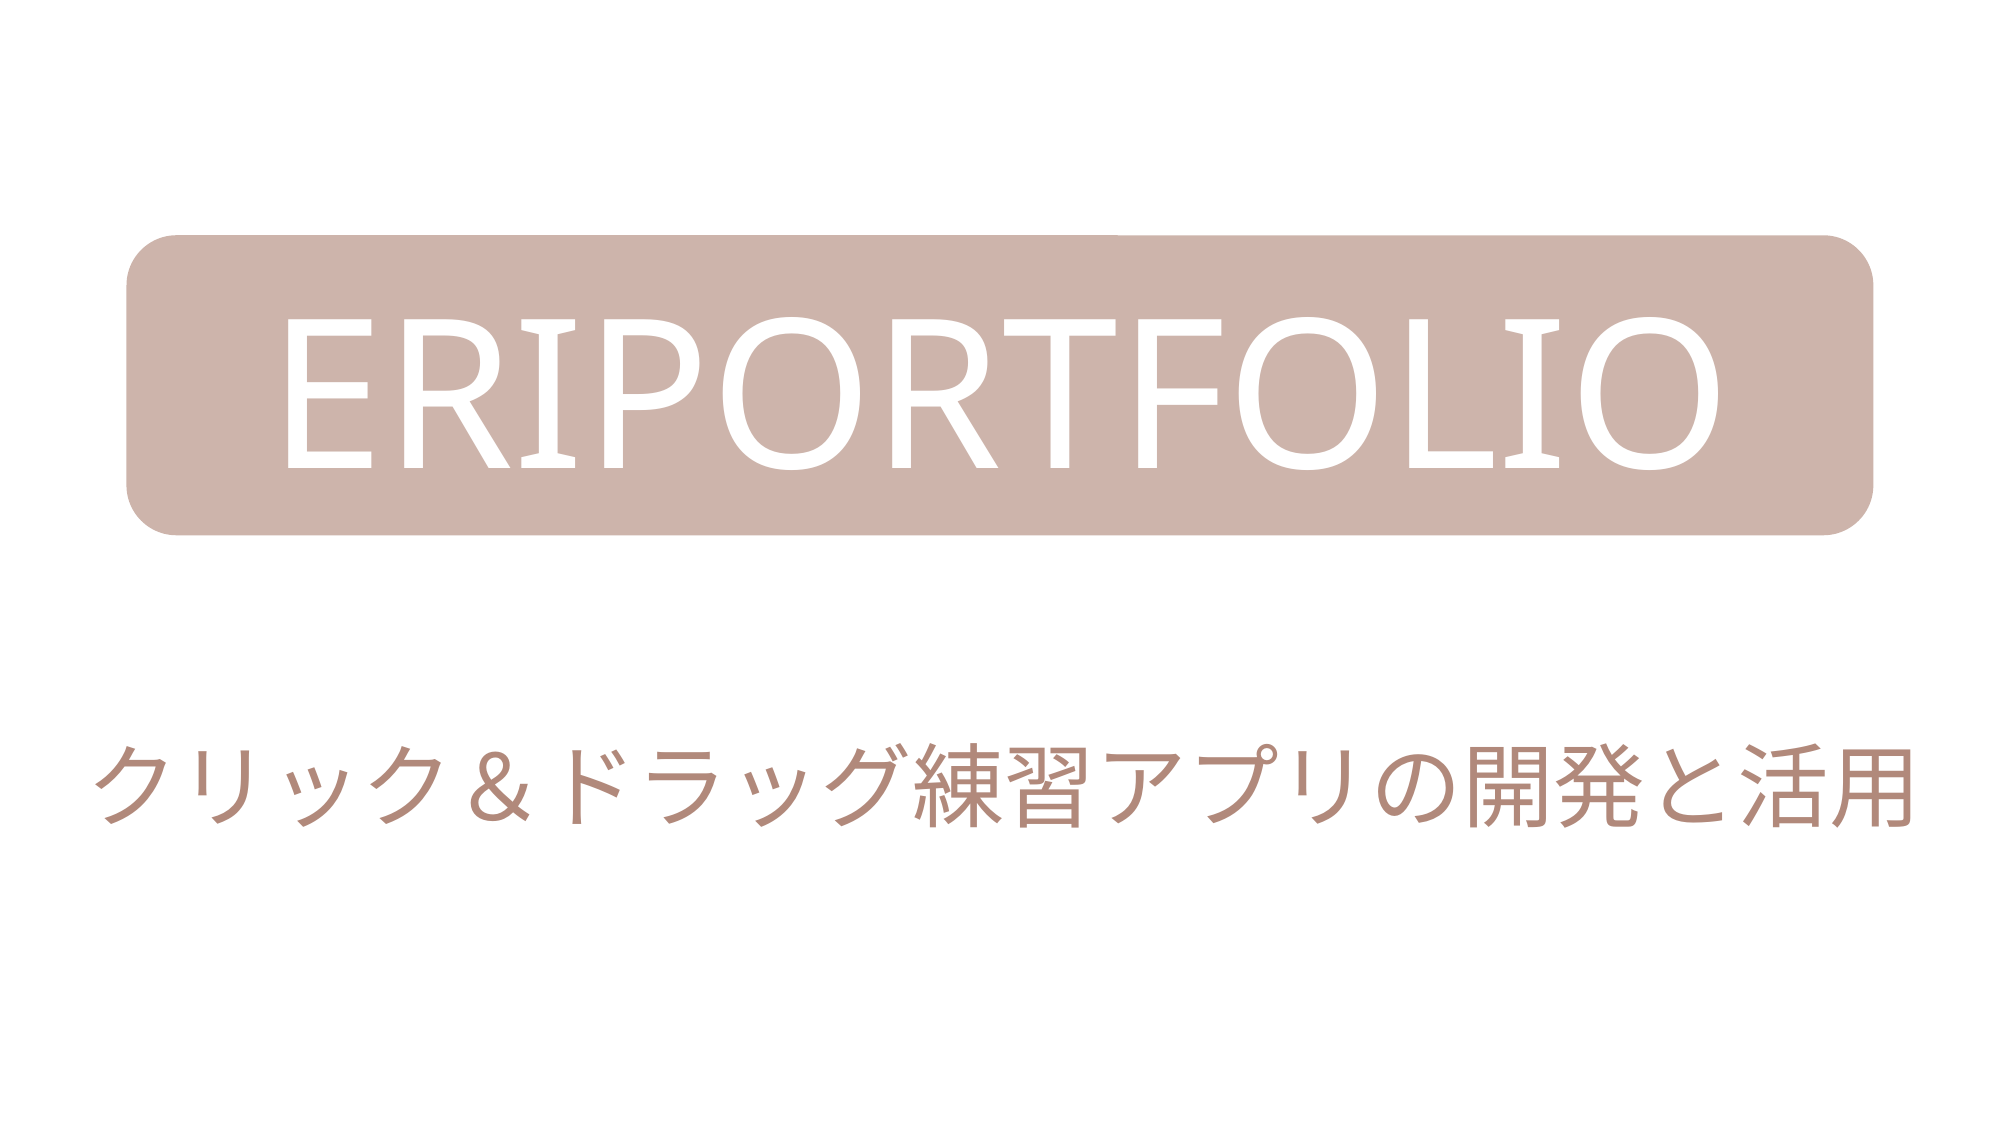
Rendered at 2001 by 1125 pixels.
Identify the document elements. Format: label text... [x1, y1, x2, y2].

text_box クリック＆ドラッグ練習アプリの開発と活用 [72, 721, 1937, 846]
text_box ERIPORTFOLIO [125, 234, 1875, 537]
